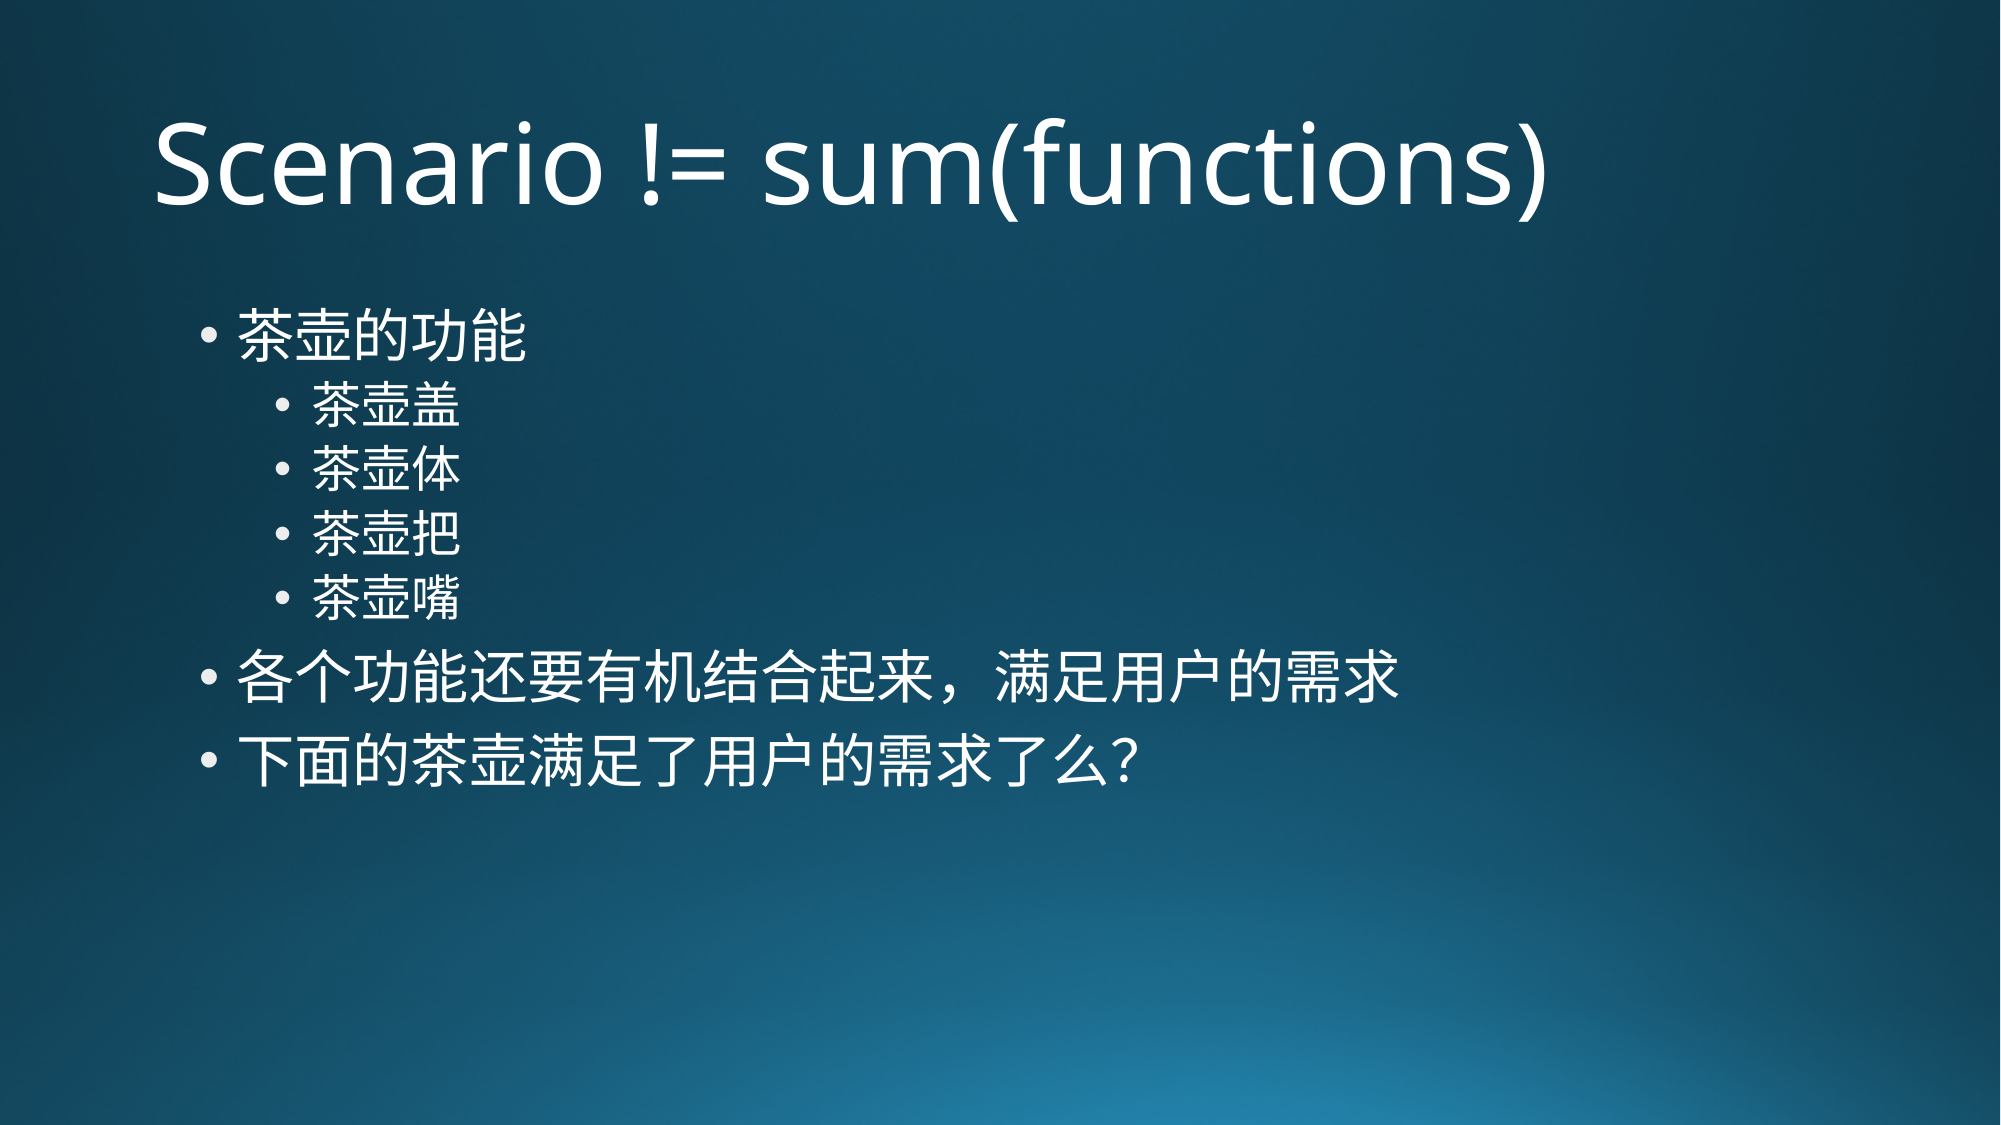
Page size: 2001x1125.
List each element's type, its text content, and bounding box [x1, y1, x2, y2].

picture [0, 0, 2001, 1125]
title Scenario != sum(functions) [137, 59, 1863, 278]
list 茶壶的功能 茶壶盖 茶壶体 茶壶把 茶壶嘴 各个功能还要有机结合起来，满足用户的需求 下面的茶壶满足了用户的需求了么？ [183, 299, 1863, 1014]
